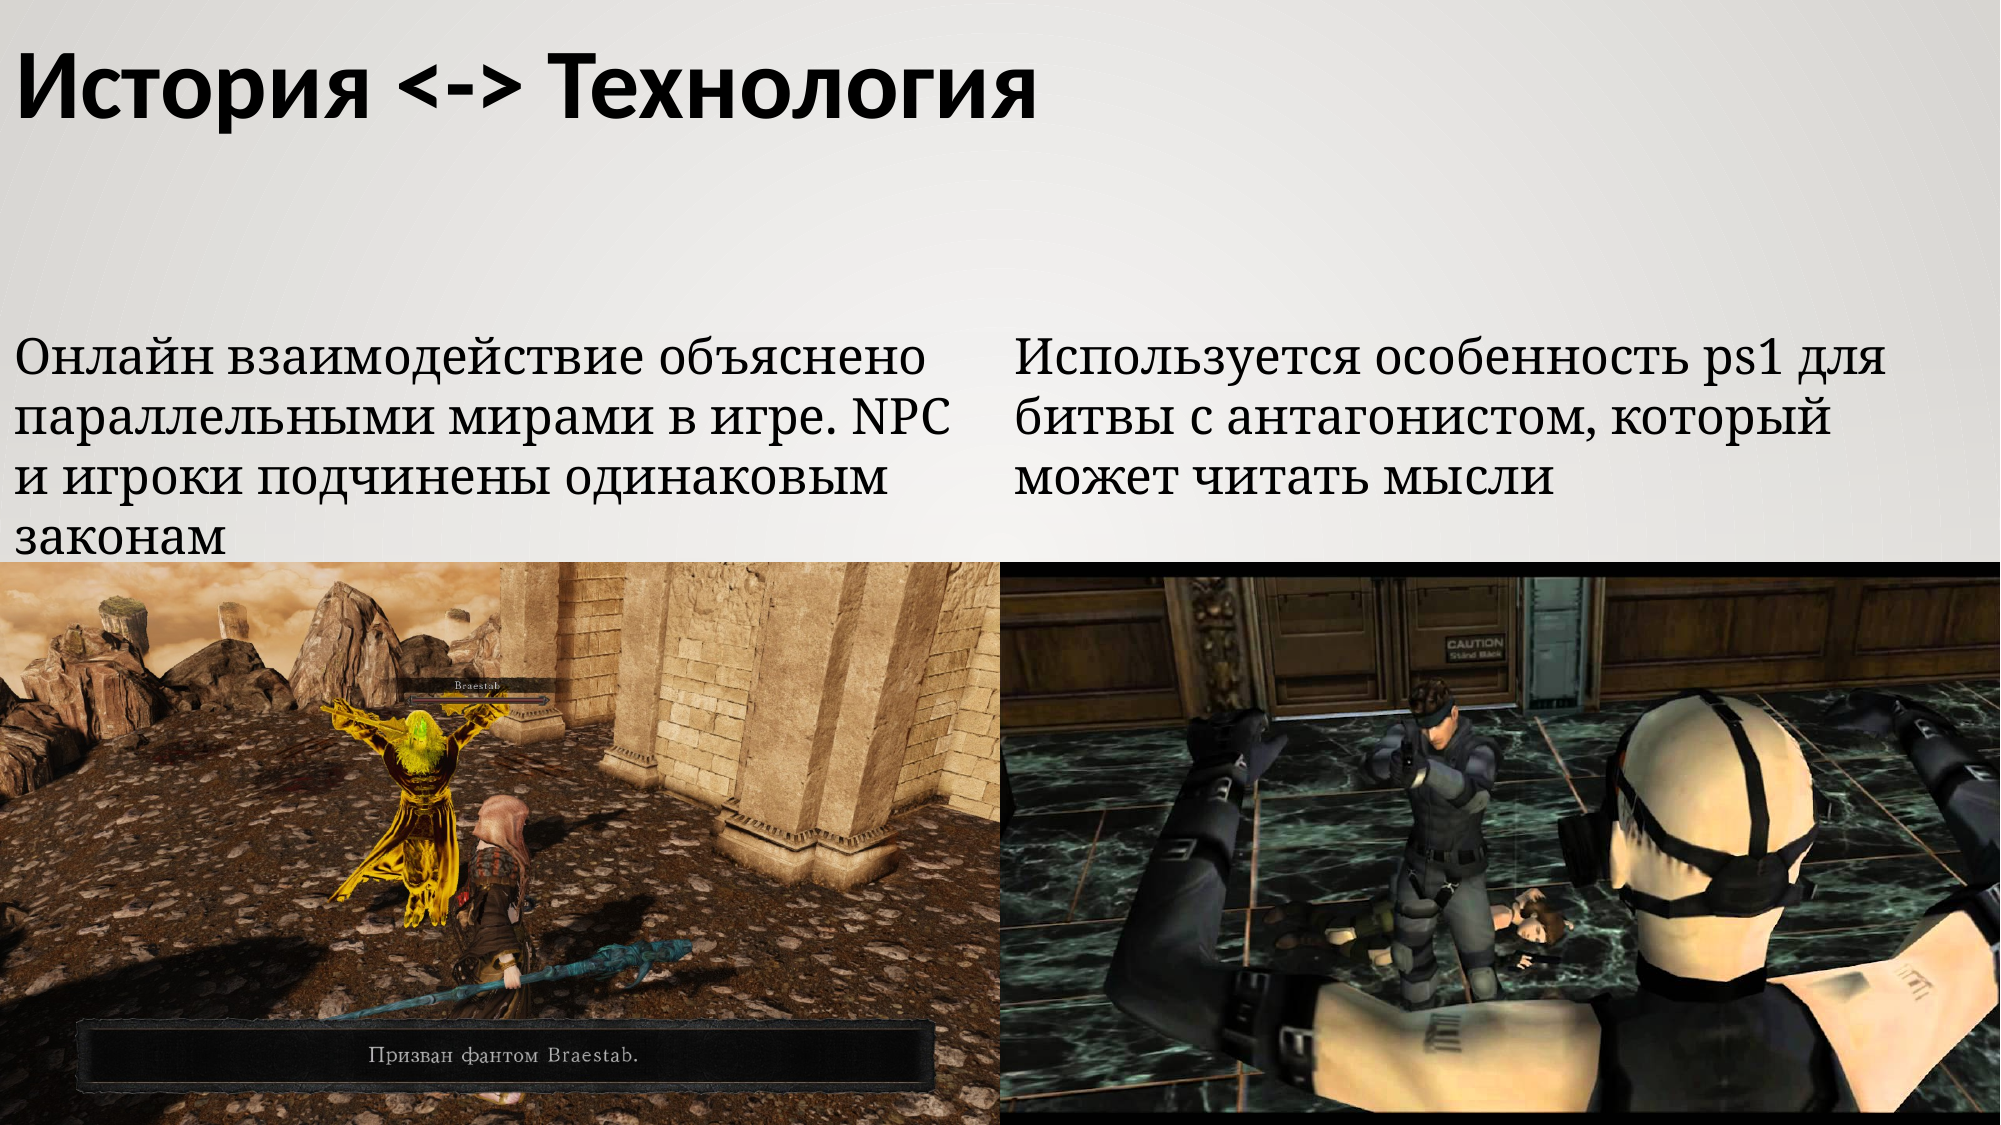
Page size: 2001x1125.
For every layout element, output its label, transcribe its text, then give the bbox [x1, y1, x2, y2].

title История <-> Технология [0, 0, 1562, 173]
picture [0, 562, 2000, 1125]
text_box Используется особенность ps1 для битвы с антагонистом, который может читать мысли [999, 316, 2000, 512]
text_box Онлайн взаимодействие объяснено параллельными мирами в игре. NPC и игроки подчинены одинаковым законам [0, 316, 1000, 562]
